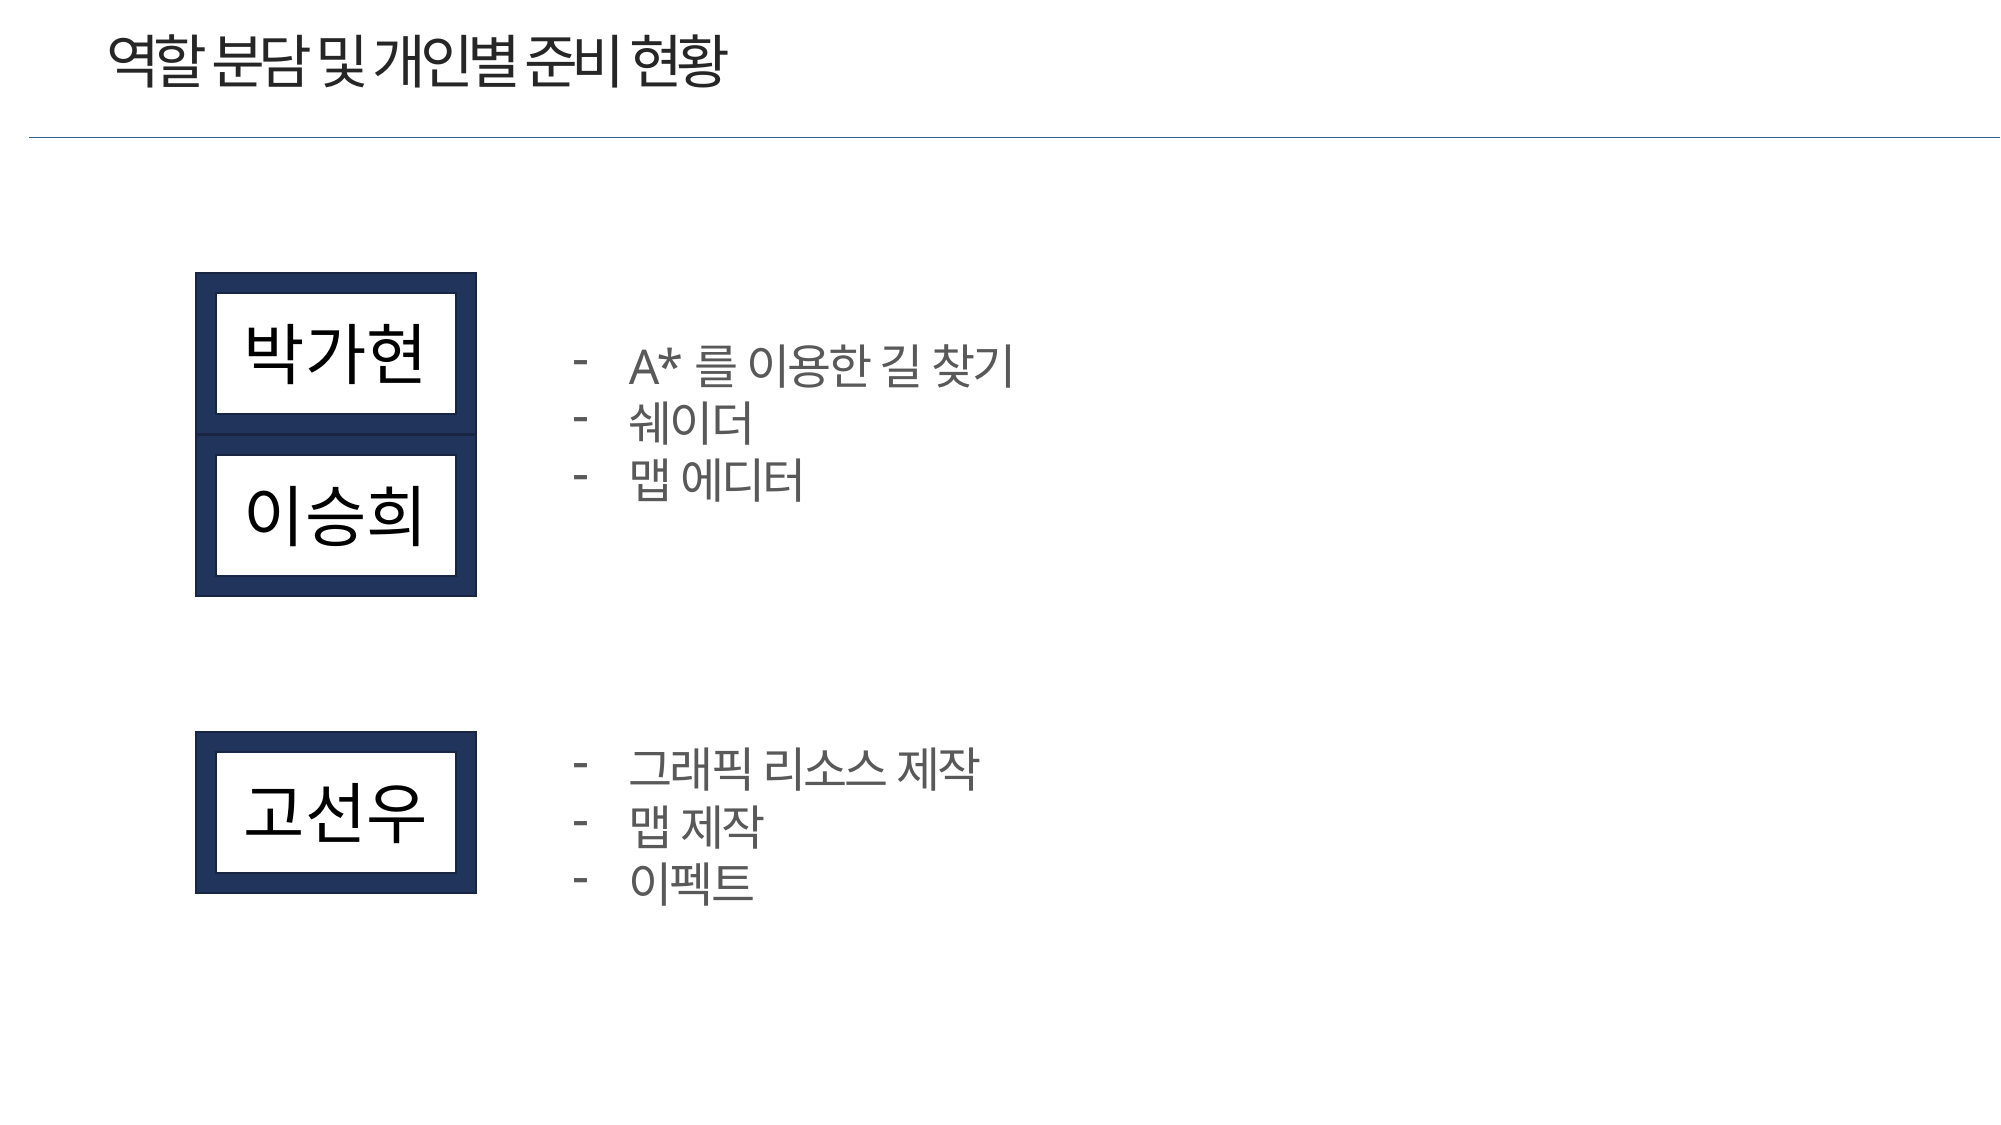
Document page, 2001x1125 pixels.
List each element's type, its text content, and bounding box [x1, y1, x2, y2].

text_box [196, 732, 1591, 922]
text_box 역할 분담 및 개인별 준비 현황 [91, 18, 745, 103]
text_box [196, 273, 1591, 596]
